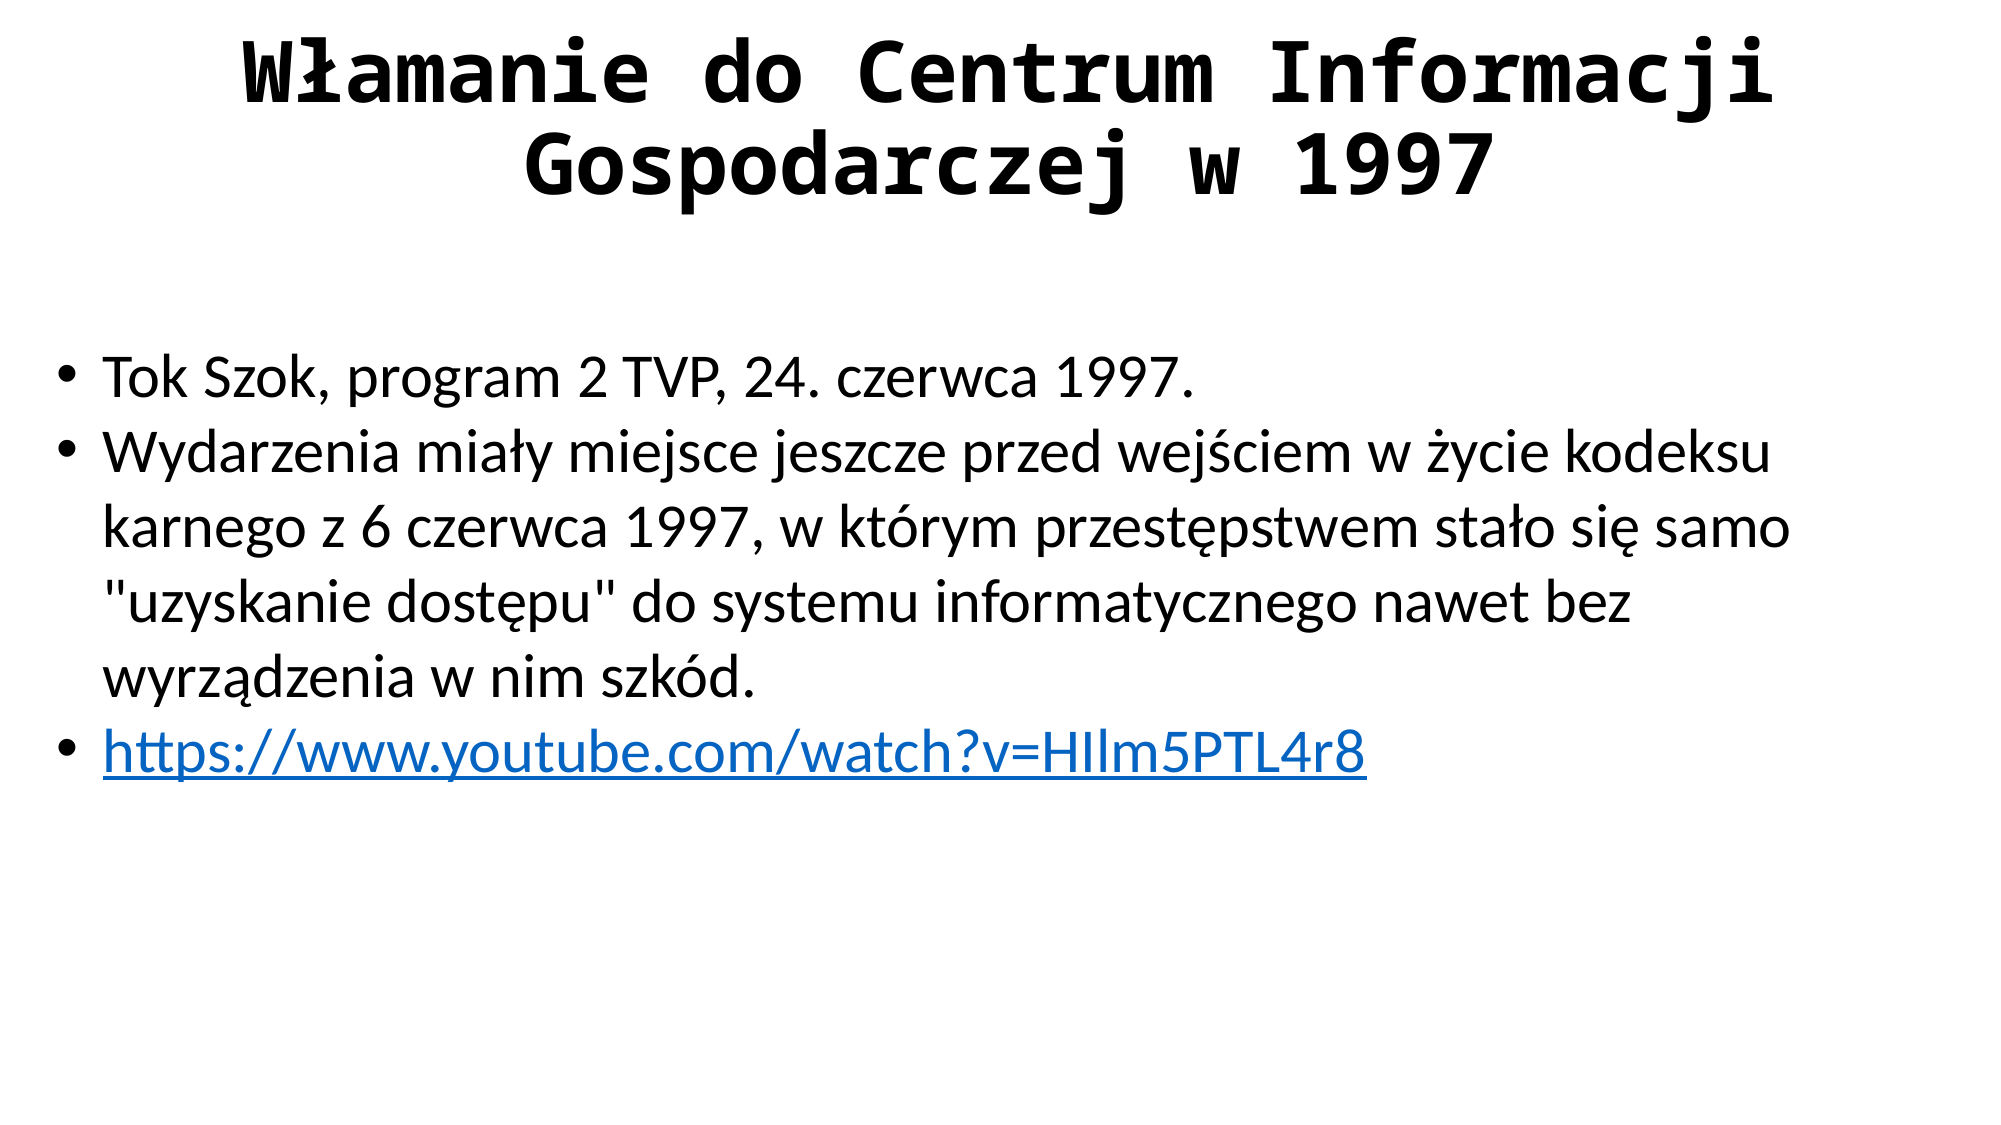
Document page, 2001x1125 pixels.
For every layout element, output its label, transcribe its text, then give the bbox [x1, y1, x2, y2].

title Włamanie do Centrum Informacji Gospodarczej w 1997 [45, 21, 1978, 221]
text_box Tok Szok, program 2 TVP, 24. czerwca 1997. Wydarzenia miały miejsce jeszcze przed wejściem w życie kodeksu karnego z 6 czerwca 1997, w którym przestępstwem stało się samo "uzyskanie dostępu" do systemu informatycznego nawet bez wyrządzenia w nim szkód. https://www.youtube.com/watch?v=HIlm5PTL4r8 [41, 327, 1959, 793]
